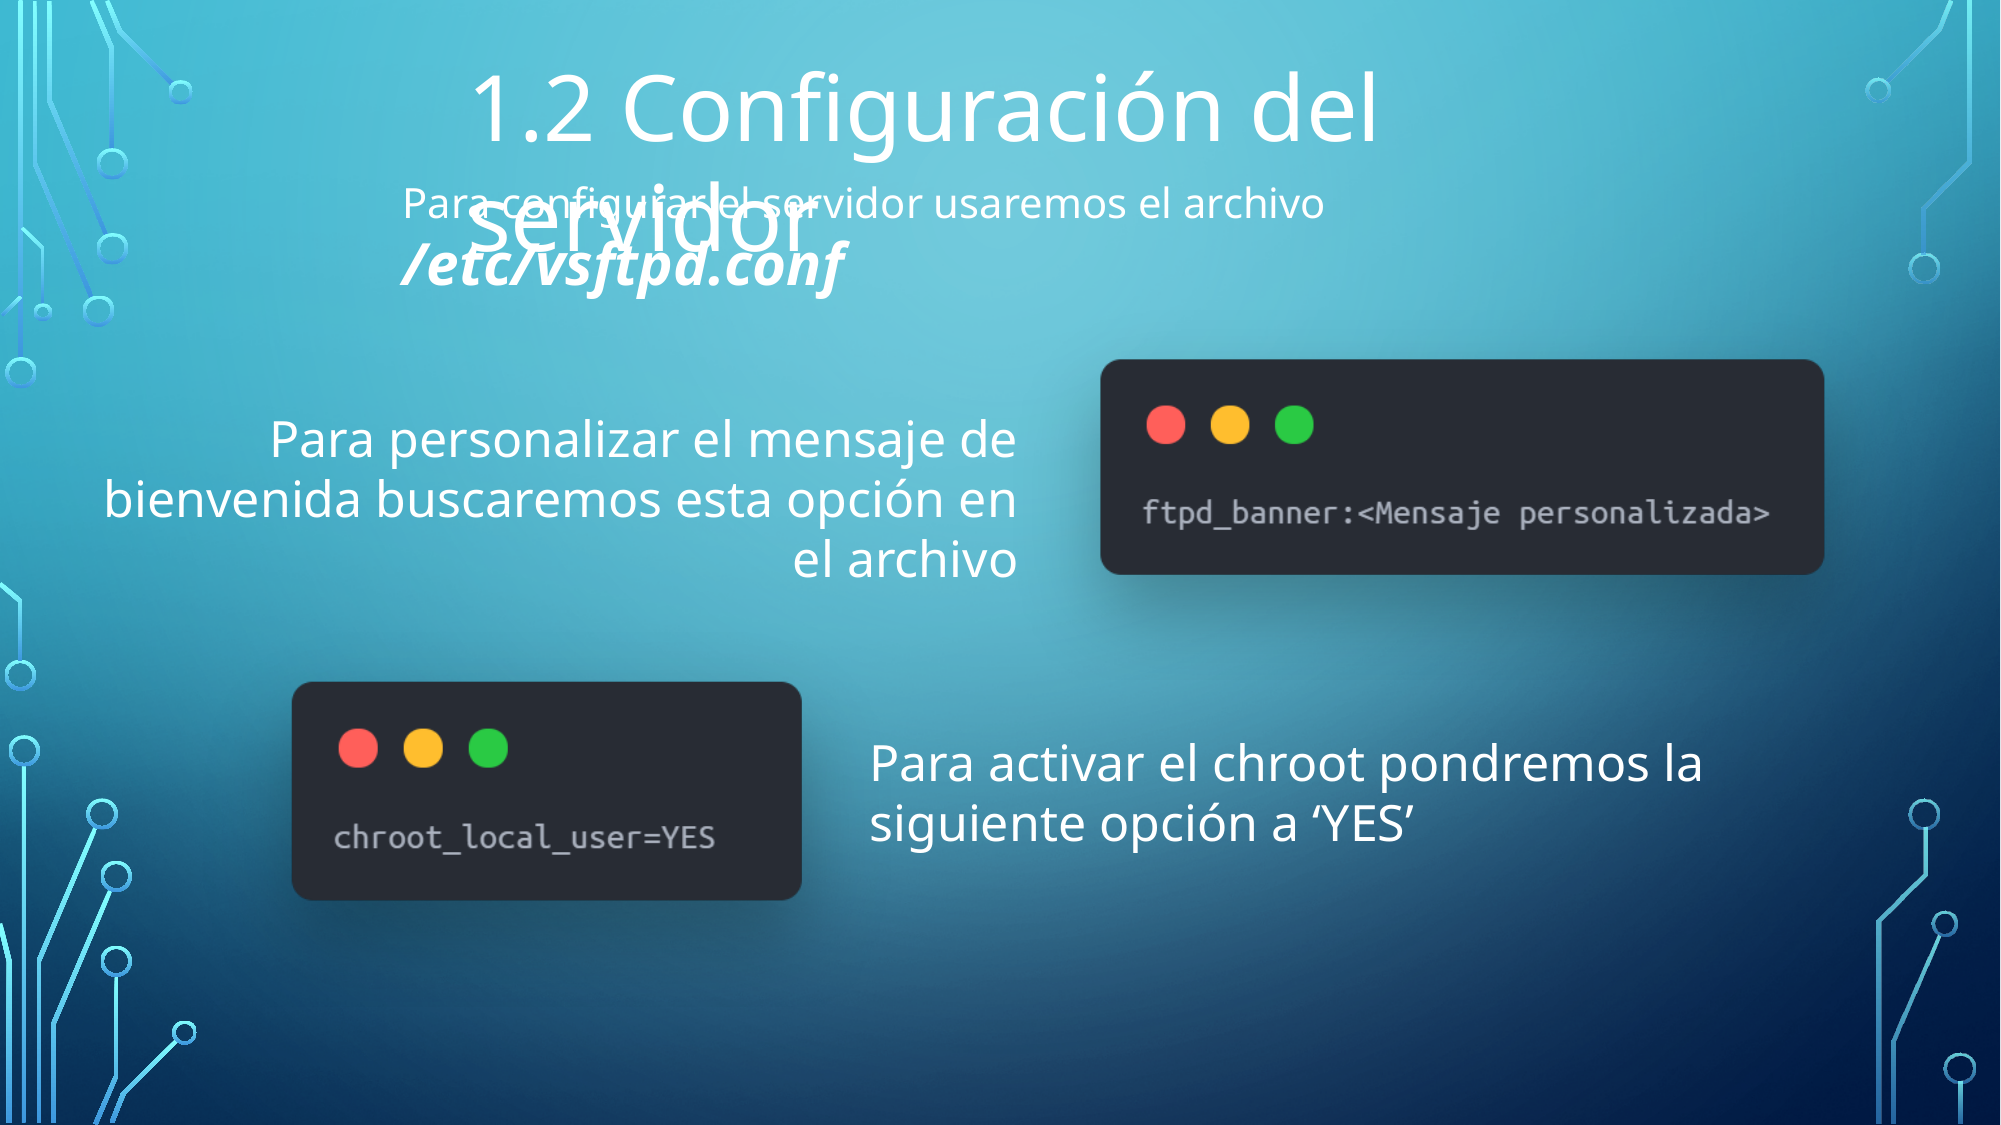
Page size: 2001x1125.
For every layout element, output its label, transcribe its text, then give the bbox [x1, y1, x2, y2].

picture [998, 256, 1927, 681]
text_box Para configurar el servidor usaremos el archivo /etc/vsftpd.conf [387, 169, 1670, 305]
text_box Para personalizar el mensaje de bienvenida buscaremos esta opción en el archivo [60, 400, 998, 596]
picture [188, 578, 906, 1007]
text_box Para activar el chroot pondremos la siguiente opción a ‘YES’ [906, 724, 1828, 860]
text_box 1.2 Configuración del servidor [452, 41, 1605, 169]
